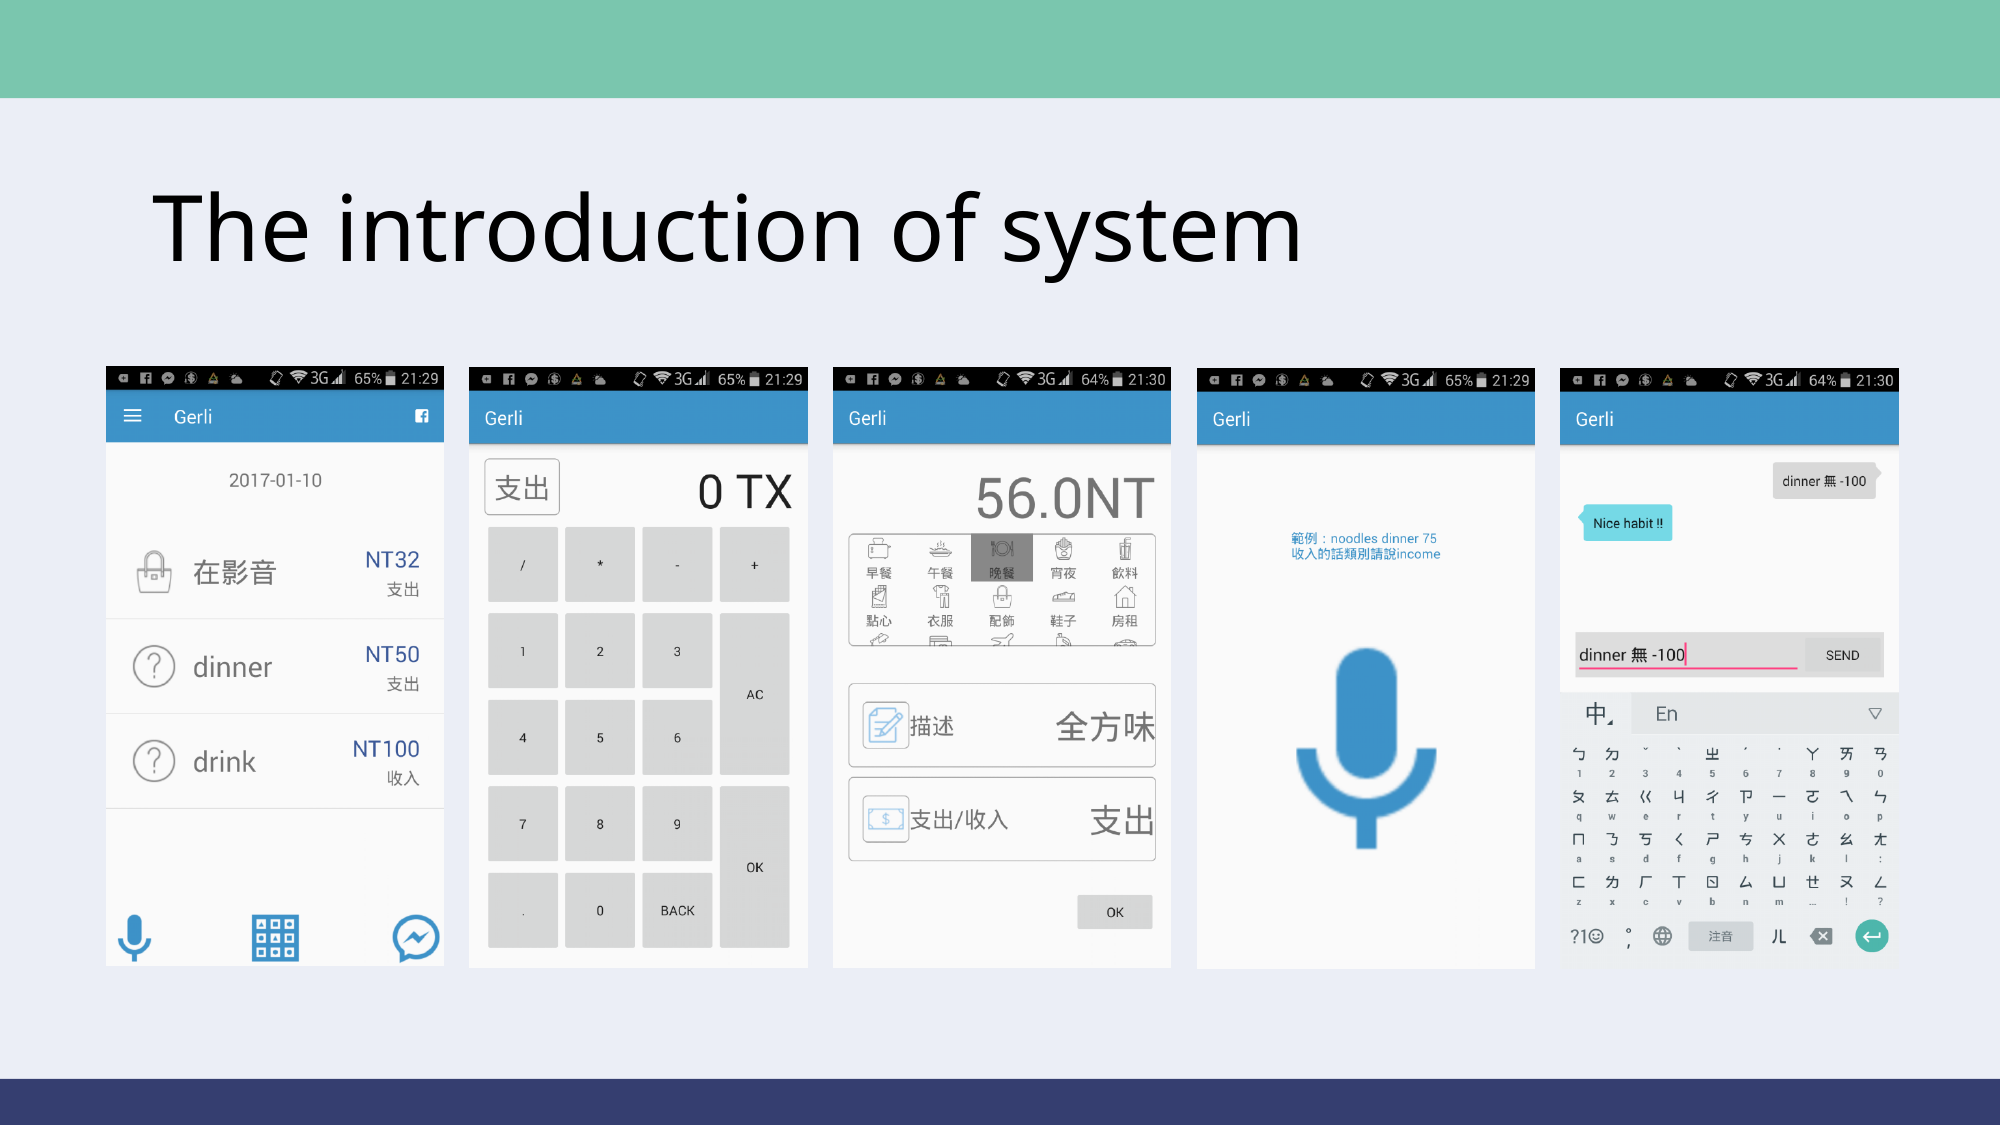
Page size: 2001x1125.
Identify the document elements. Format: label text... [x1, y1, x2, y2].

picture [833, 367, 1171, 968]
picture [1197, 368, 1535, 969]
picture [1560, 368, 1899, 969]
title The introduction of system [137, 122, 1863, 341]
text_box [0, 99, 2000, 1078]
text_box [0, 0, 2000, 99]
text_box [0, 1078, 2000, 1125]
picture [469, 367, 808, 968]
picture [106, 365, 444, 966]
